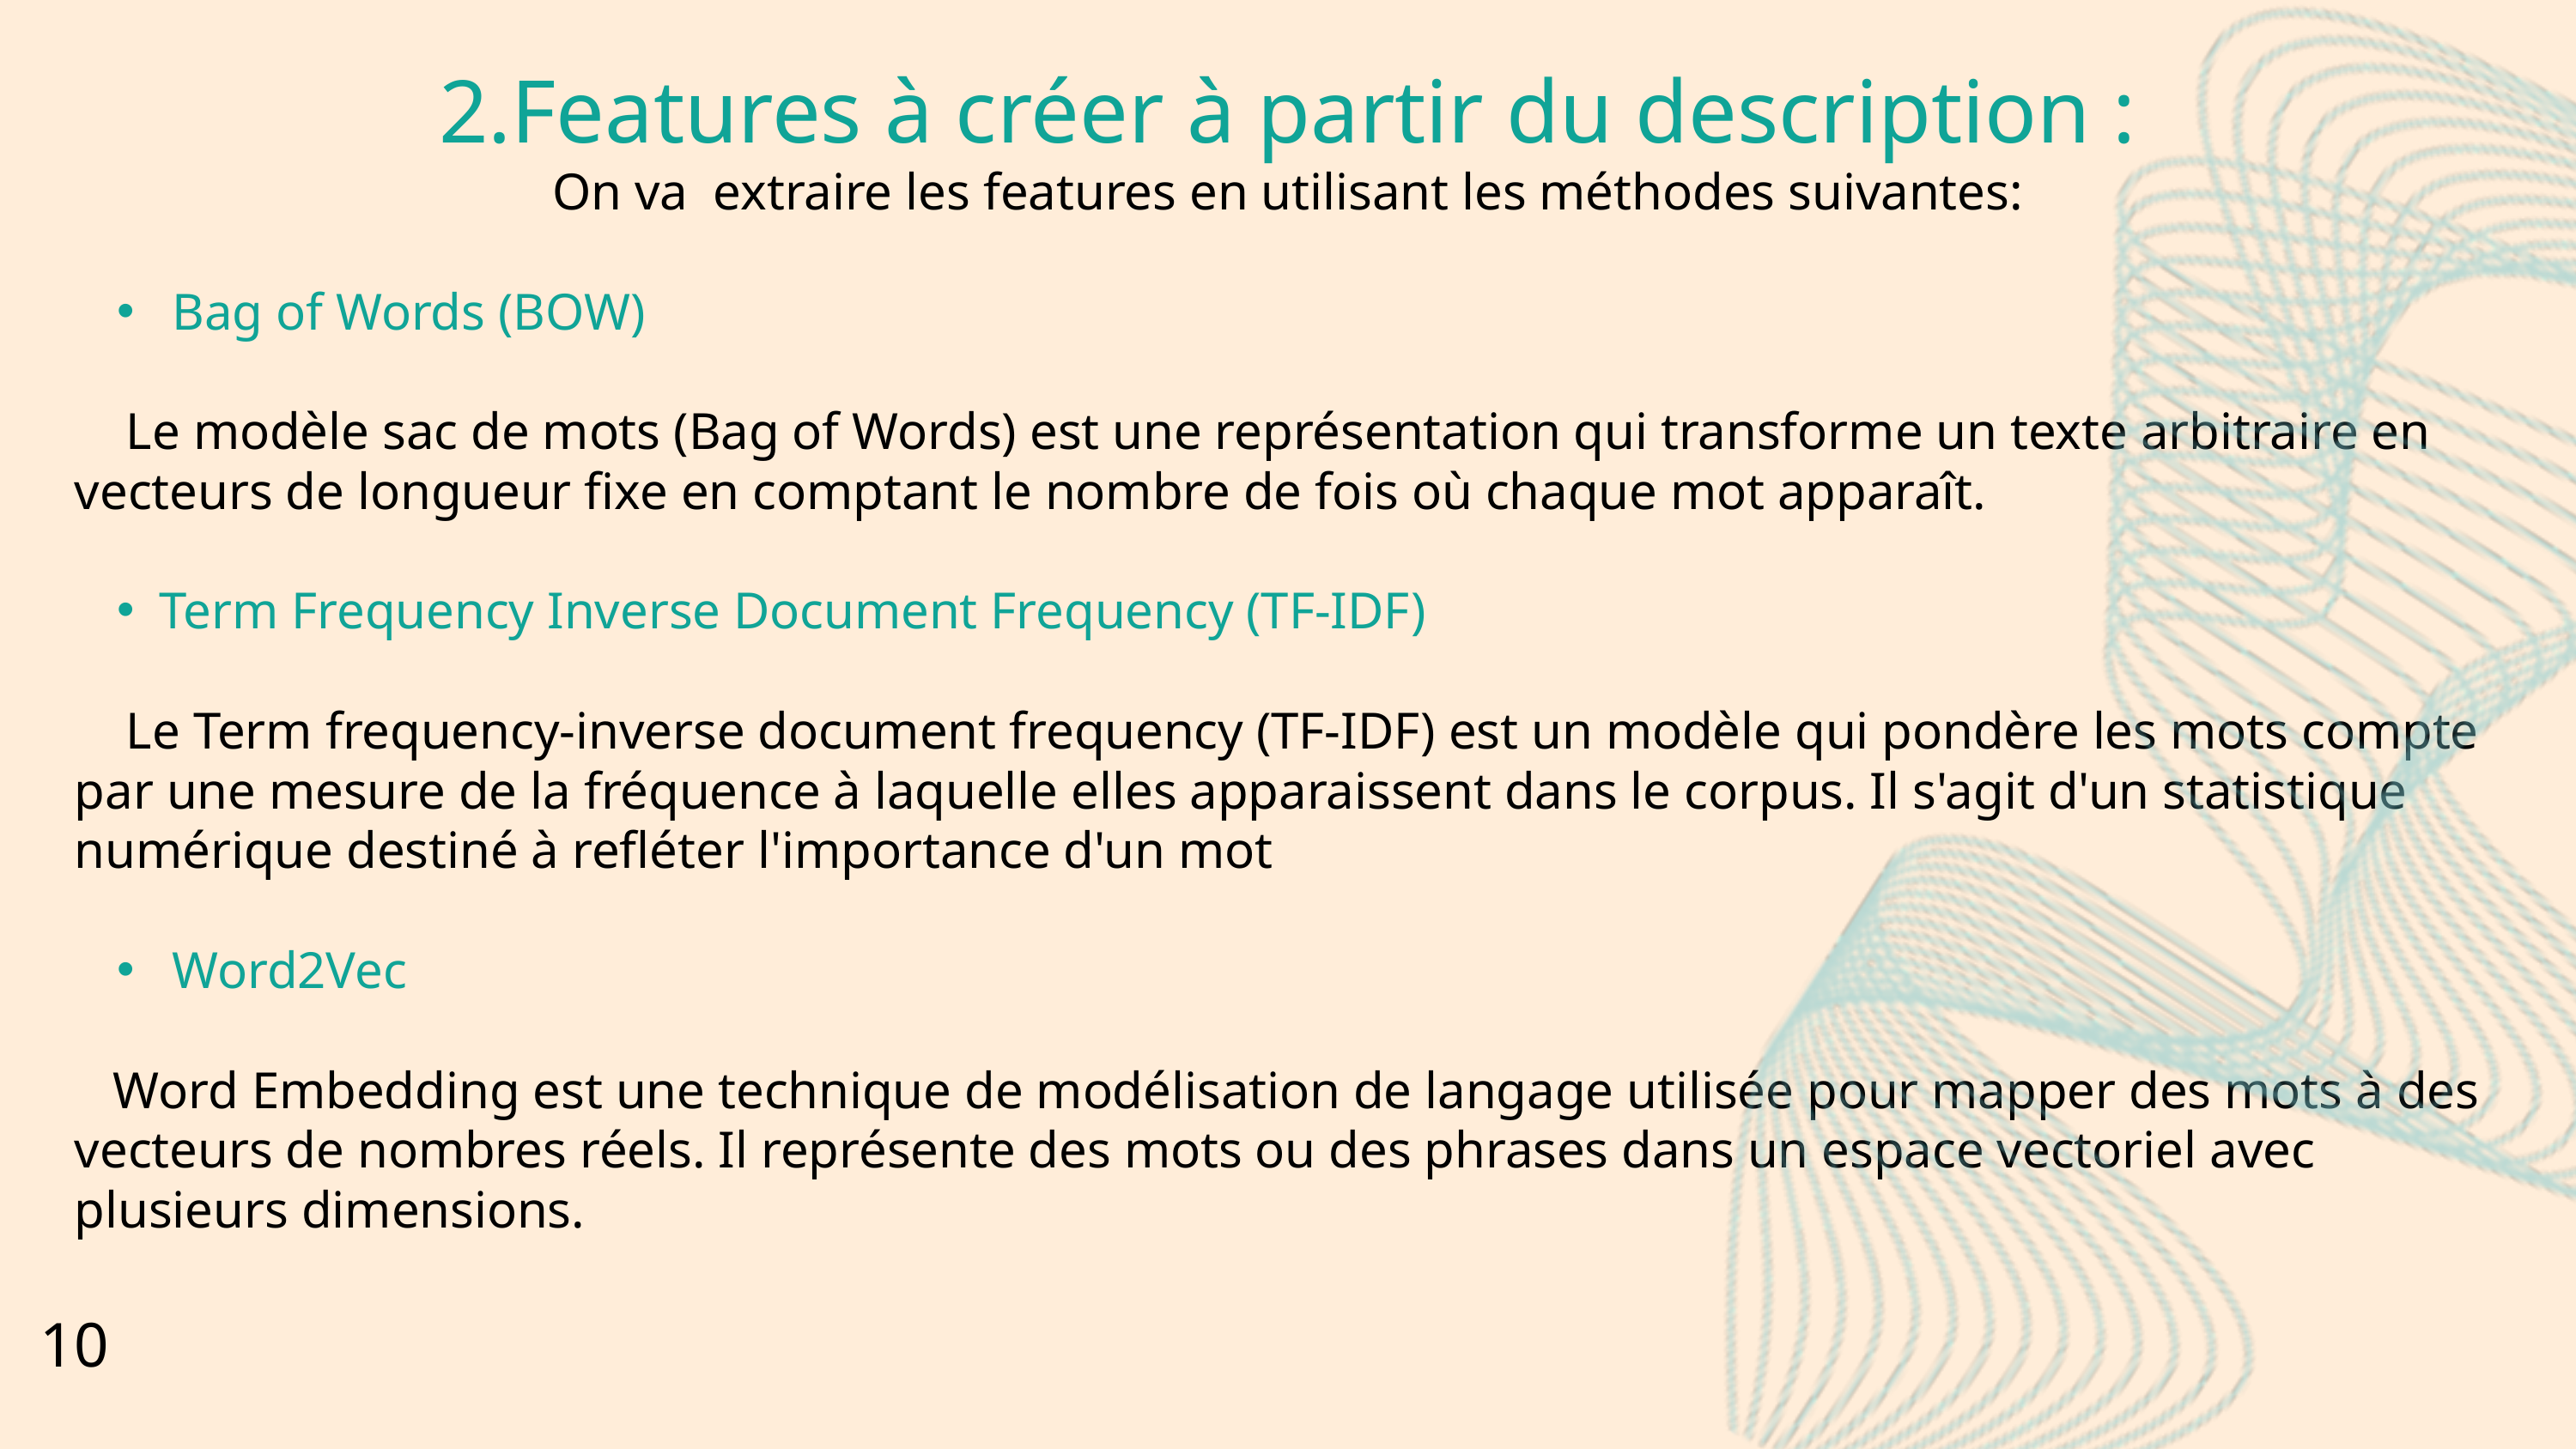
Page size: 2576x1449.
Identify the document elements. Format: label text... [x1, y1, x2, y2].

picture [1386, 84, 2576, 1152]
text_box 10 [39, 1294, 111, 1379]
text_box 2.Features à créer à partir du description : On va extraire les features en utilisant les méthodes suivantes: Bag of Words (BOW) Le modèle sac de mots (Bag of Words) est une représentation qui transforme un texte arbitraire en vecteurs de longueur fixe en comptant le nombre de fois où chaque mot apparaît. Term Frequency Inverse Document Frequency (TF-IDF) Le Term frequency-inverse document frequency (TF-IDF) est un modèle qui pondère les mots compte par une mesure de la fréquence à laquelle elles apparaissent dans le corpus. Il s'agit d'un statistique numérique destiné à refléter l'importance d'un mot Word2Vec Word Embedding est une technique de modélisation de langage utilisée pour mapper des mots à des vecteurs de nombres réels. Il représente des mots ou des phrases dans un espace vectoriel avec plusieurs dimensions. [74, 56, 2199, 1418]
